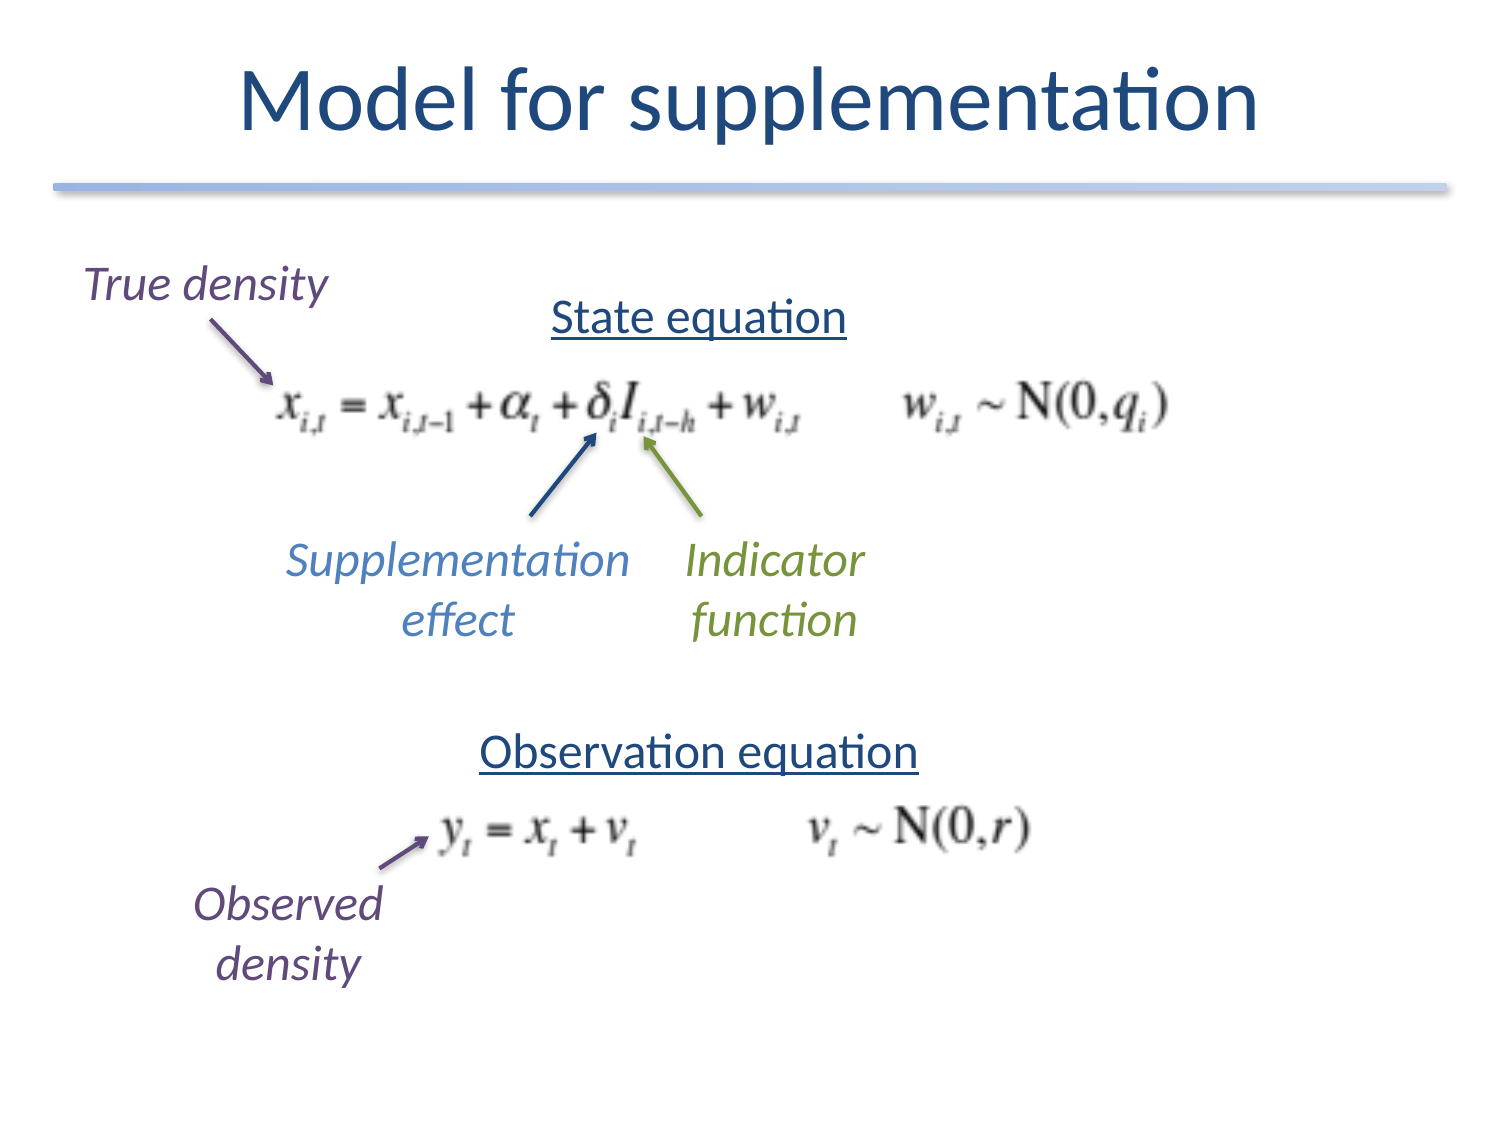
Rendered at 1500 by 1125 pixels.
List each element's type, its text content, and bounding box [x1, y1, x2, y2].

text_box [801, 794, 1033, 865]
text_box Indicator function [609, 519, 940, 654]
title Model for supplementation [0, 0, 1500, 188]
text_box Observed density [169, 862, 407, 998]
text_box State equation [535, 275, 863, 351]
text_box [210, 318, 274, 386]
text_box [529, 432, 597, 517]
text_box [52, 182, 1448, 193]
text_box True density [55, 242, 355, 318]
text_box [270, 369, 805, 440]
text_box Supplementation effect [267, 519, 609, 654]
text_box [432, 794, 643, 865]
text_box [643, 435, 702, 517]
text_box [895, 369, 1172, 441]
text_box Observation equation [464, 710, 934, 786]
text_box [379, 836, 430, 869]
